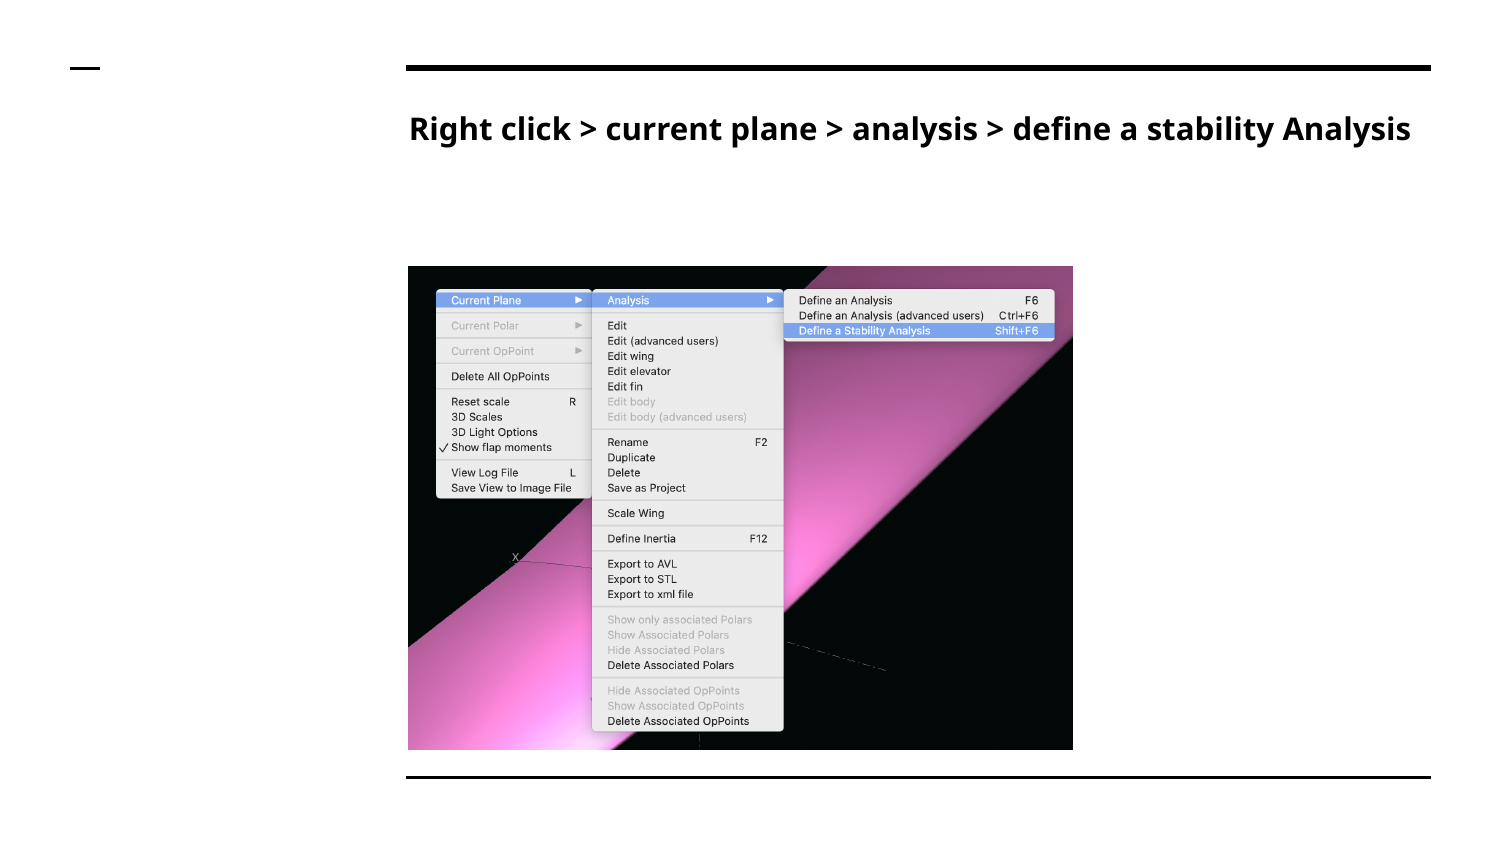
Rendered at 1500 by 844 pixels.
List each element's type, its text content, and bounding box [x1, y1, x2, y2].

title Right click > current plane > analysis > define a stability Analysis [393, 94, 1431, 199]
picture [407, 266, 1073, 750]
